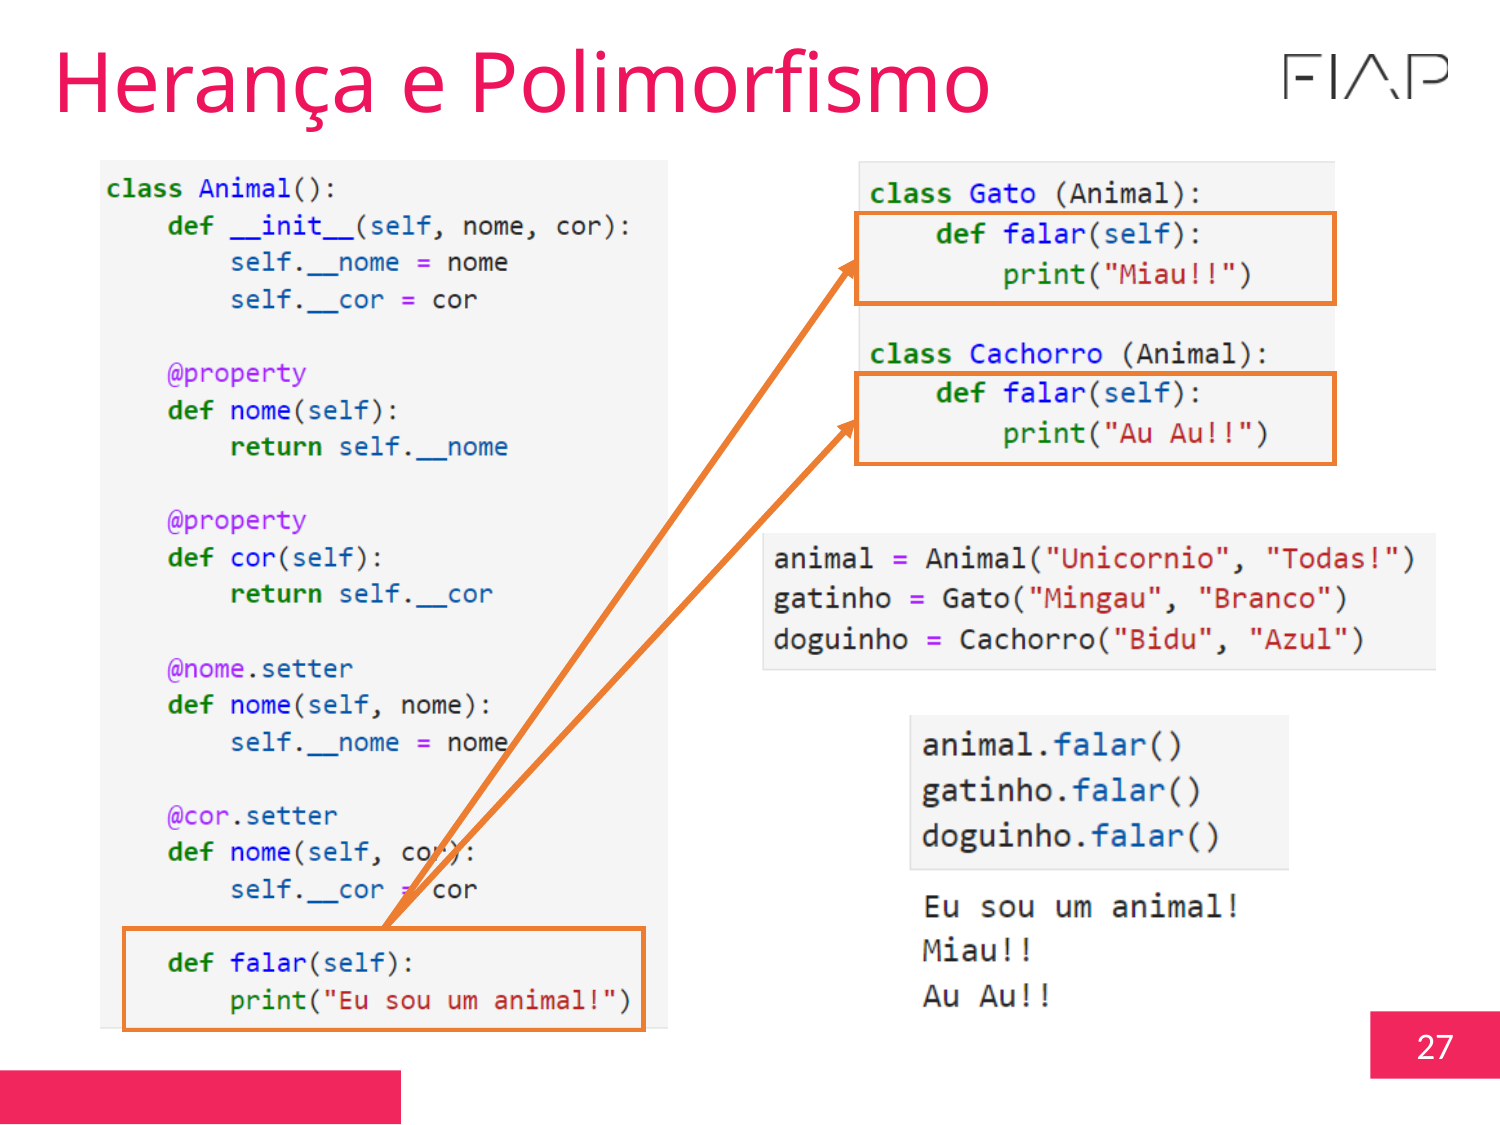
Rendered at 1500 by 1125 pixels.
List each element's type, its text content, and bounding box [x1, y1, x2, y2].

picture [757, 533, 1436, 672]
picture [902, 715, 1289, 1037]
picture [100, 160, 668, 1030]
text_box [123, 213, 1335, 1030]
text_box Herança e Polimorfismo [37, 21, 1075, 137]
picture [856, 160, 1335, 213]
